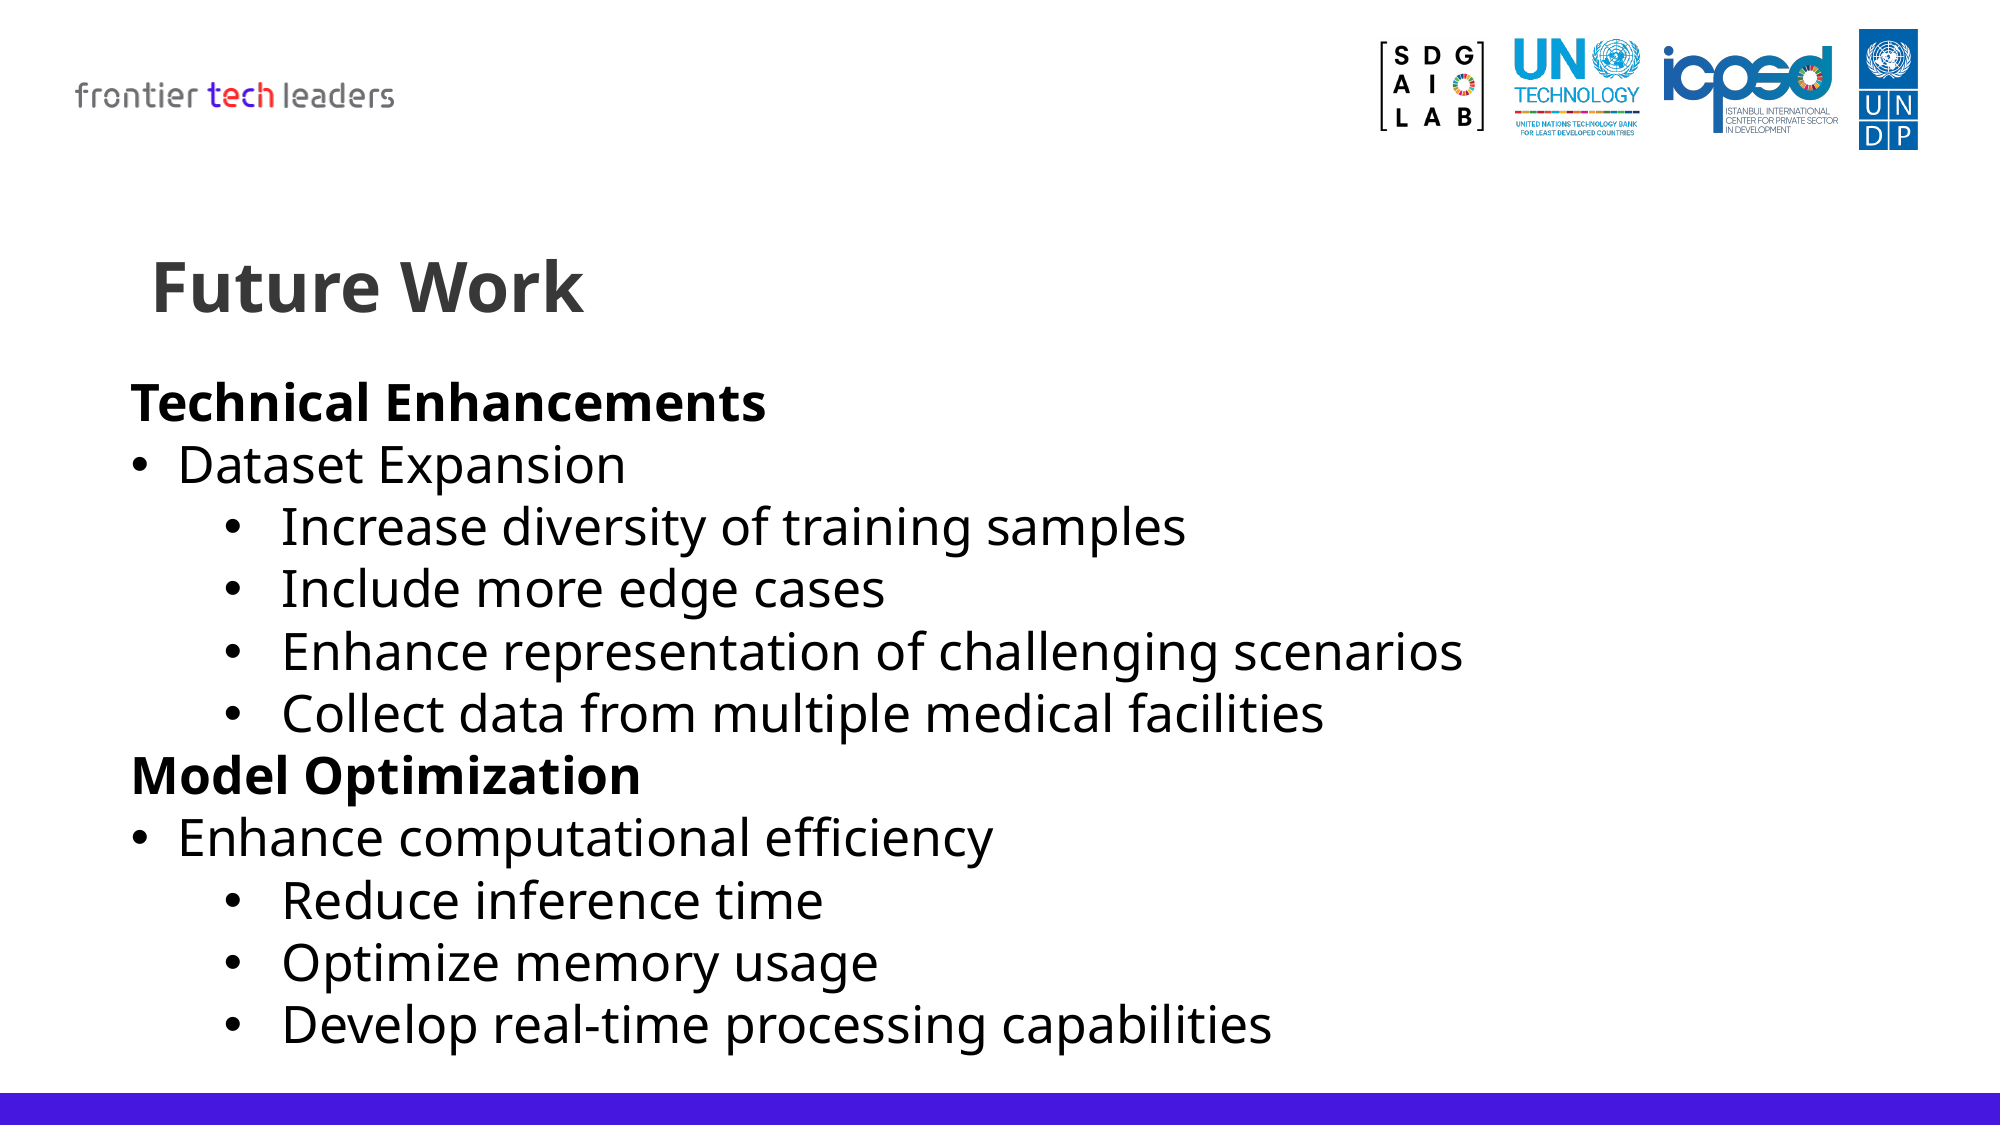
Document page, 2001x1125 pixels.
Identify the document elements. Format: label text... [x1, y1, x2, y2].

text_box [0, 1093, 2000, 1125]
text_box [1377, 29, 1918, 150]
text_box Future Work [142, 242, 943, 338]
text_box Technical Enhancements Dataset Expansion Increase diversity of training samples Include more edge cases Enhance representation of challenging scenarios Collect data from multiple medical facilities Model Optimization Enhance computational efficiency Reduce inference time Optimize memory usage Develop real-time processing capabilities [123, 369, 1919, 1067]
picture [75, 82, 394, 108]
